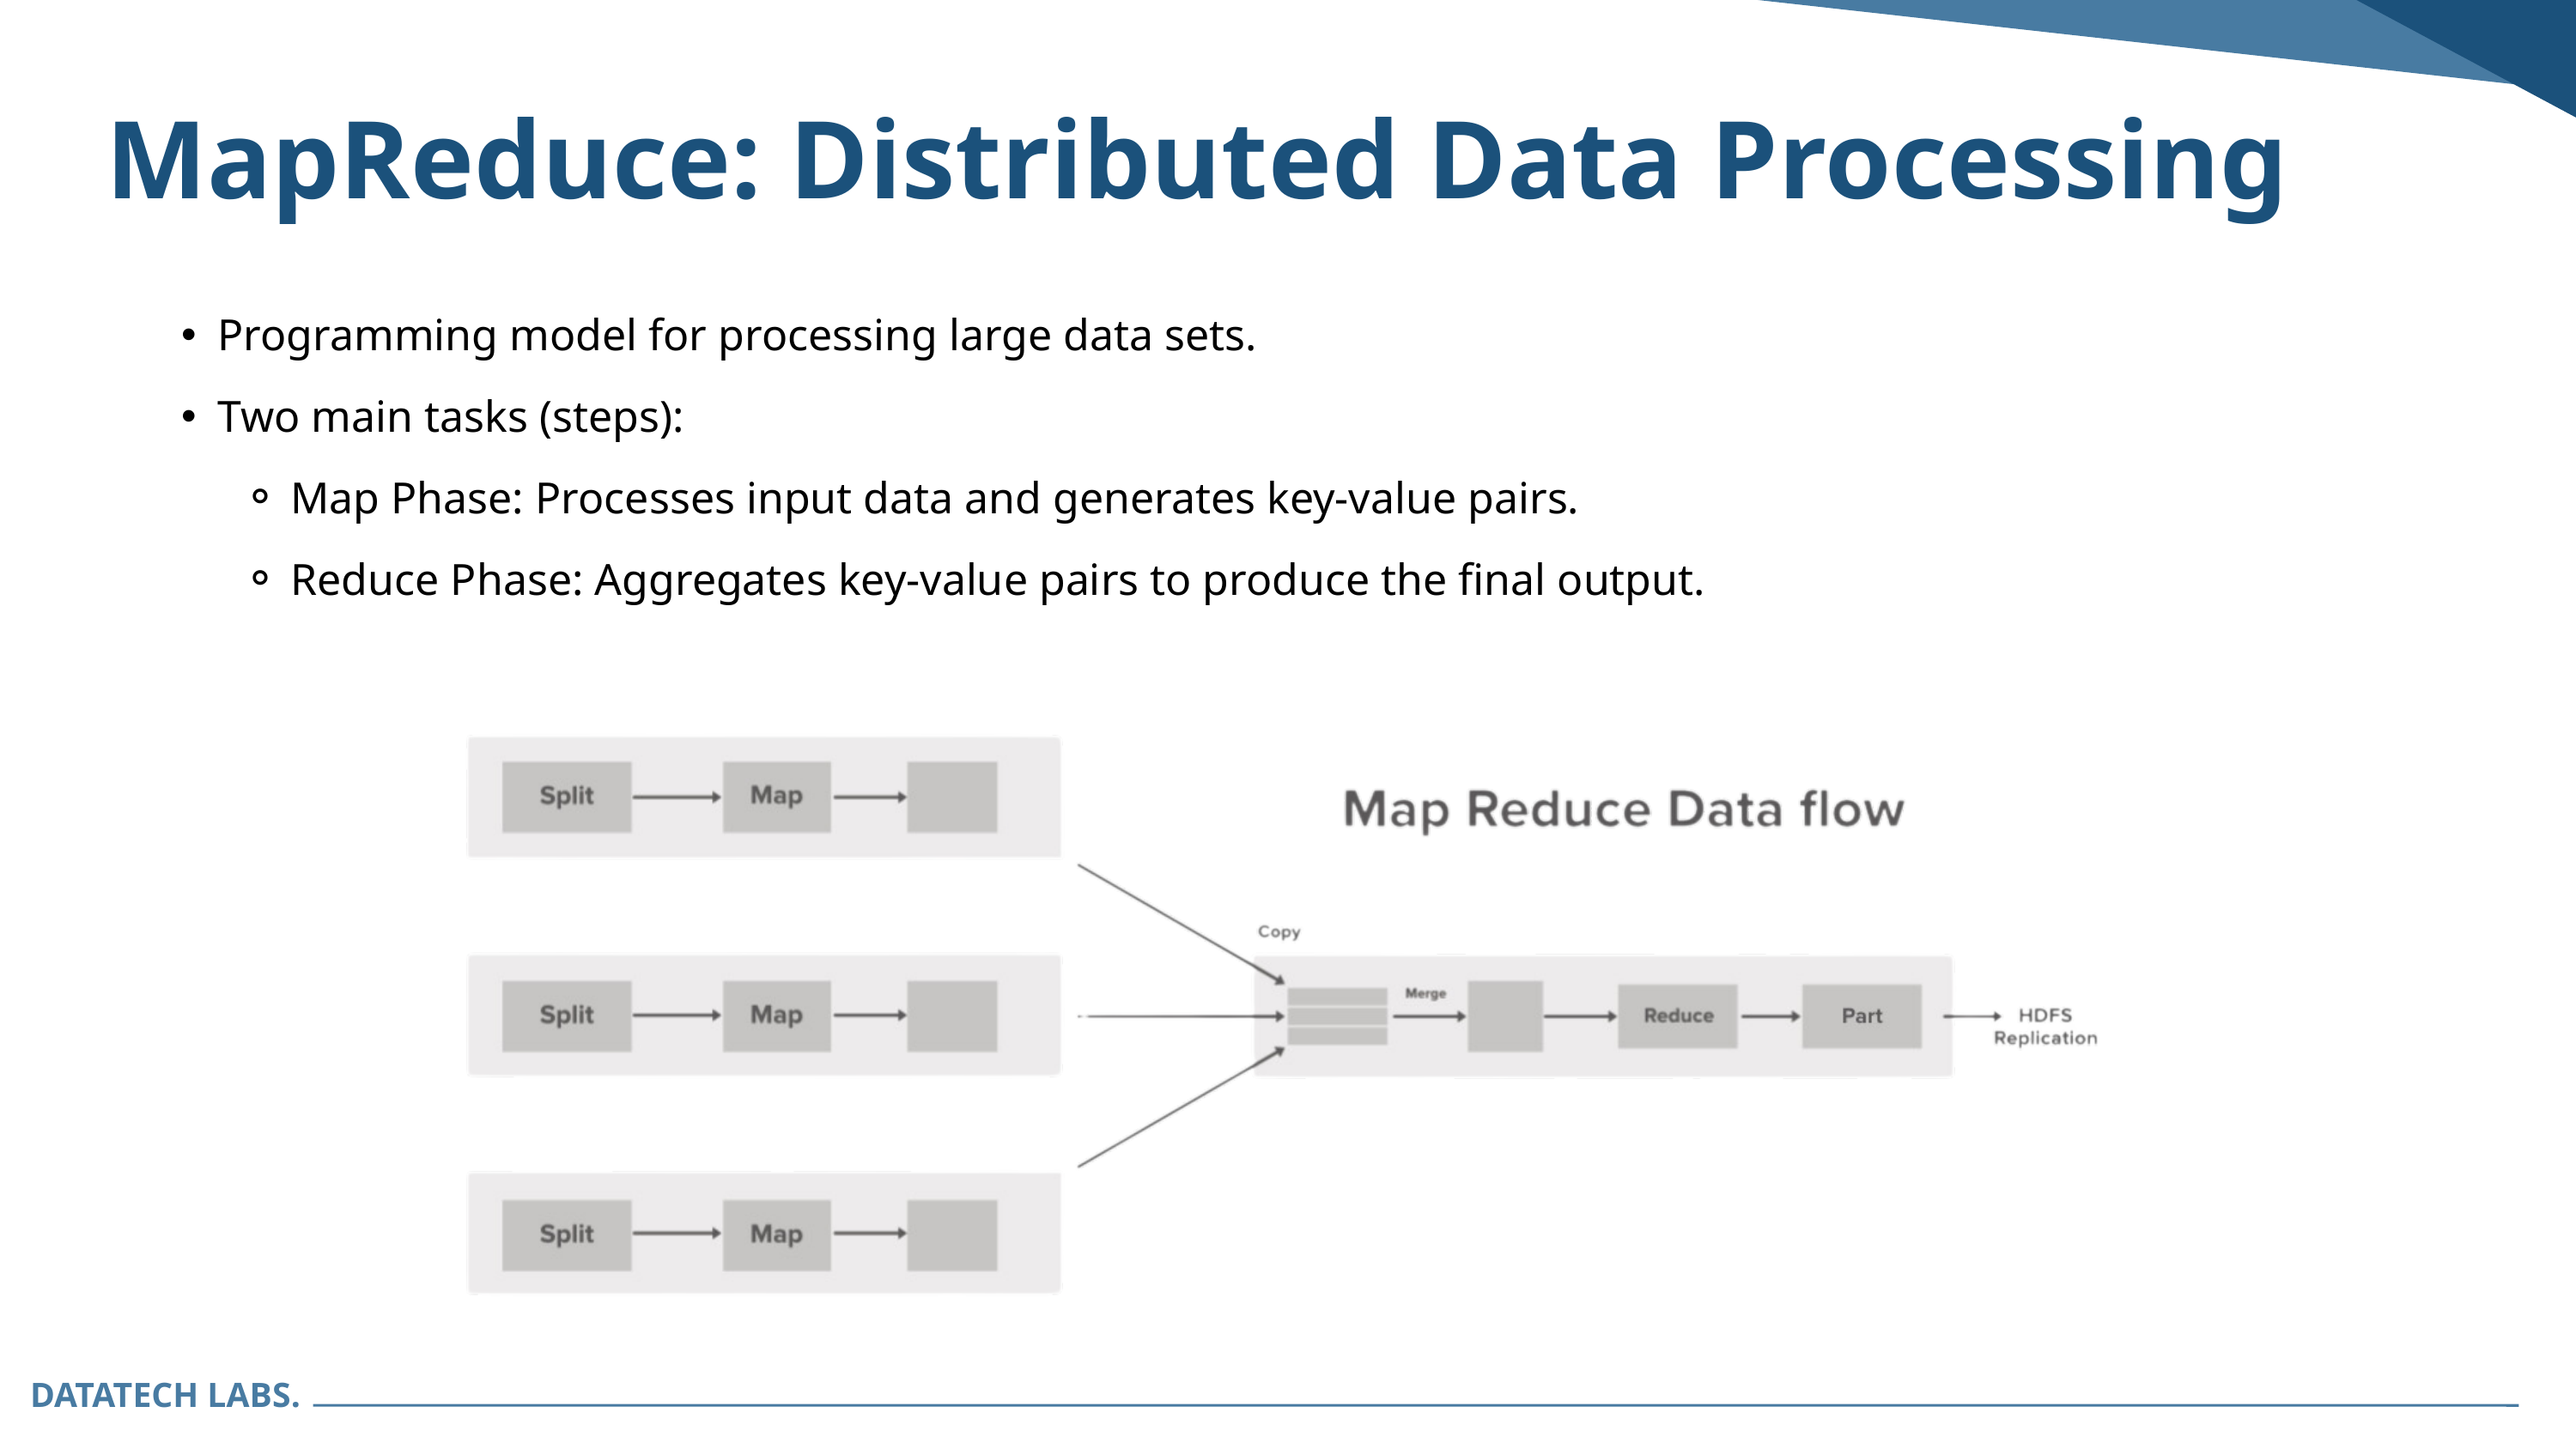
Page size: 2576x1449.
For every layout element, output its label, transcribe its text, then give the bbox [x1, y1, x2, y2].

text_box [413, 676, 2162, 1356]
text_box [2127, 0, 2205, 434]
text_box Programming model for processing large data sets. Two main tasks (steps): Map Phase: Processes input data and generates key-value pairs. Reduce Phase: Aggregates key-value pairs to produce the final output. [144, 277, 2066, 604]
text_box MapReduce: Distributed Data Processing [106, 91, 2123, 221]
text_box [2433, 0, 2549, 143]
text_box MapReduce: Distributed Data Processing [2208, 91, 2458, 221]
text_box DATATECH LABS. [29, 1373, 313, 1414]
